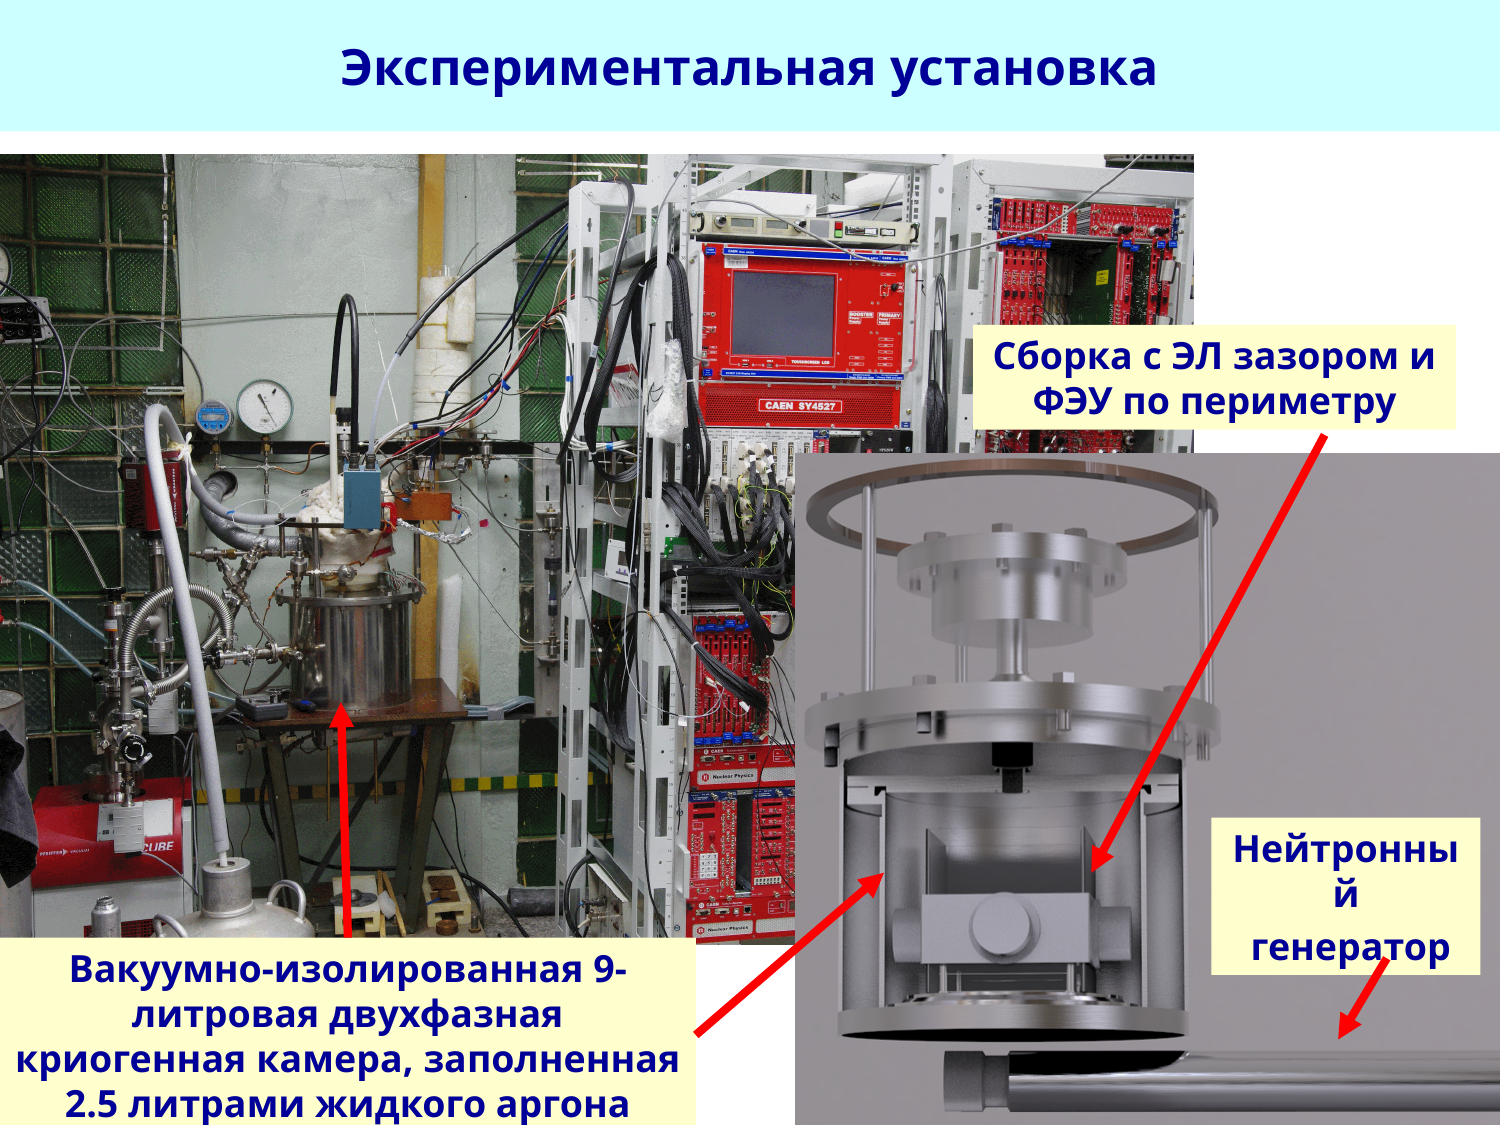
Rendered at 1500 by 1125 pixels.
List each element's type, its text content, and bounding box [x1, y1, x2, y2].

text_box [695, 872, 885, 1035]
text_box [1091, 434, 1325, 873]
picture [0, 154, 1500, 1125]
text_box Вакуумно-изолированная 9-литровая двухфазная криогенная камера, заполненная 2.5 литрами жидкого аргона [0, 946, 696, 1125]
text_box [340, 702, 348, 937]
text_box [1338, 958, 1387, 1040]
text_box Сборка с ЭЛ зазором и ФЭУ по периметру [1194, 324, 1456, 430]
text_box Экспериментальная установка [0, 0, 1500, 132]
